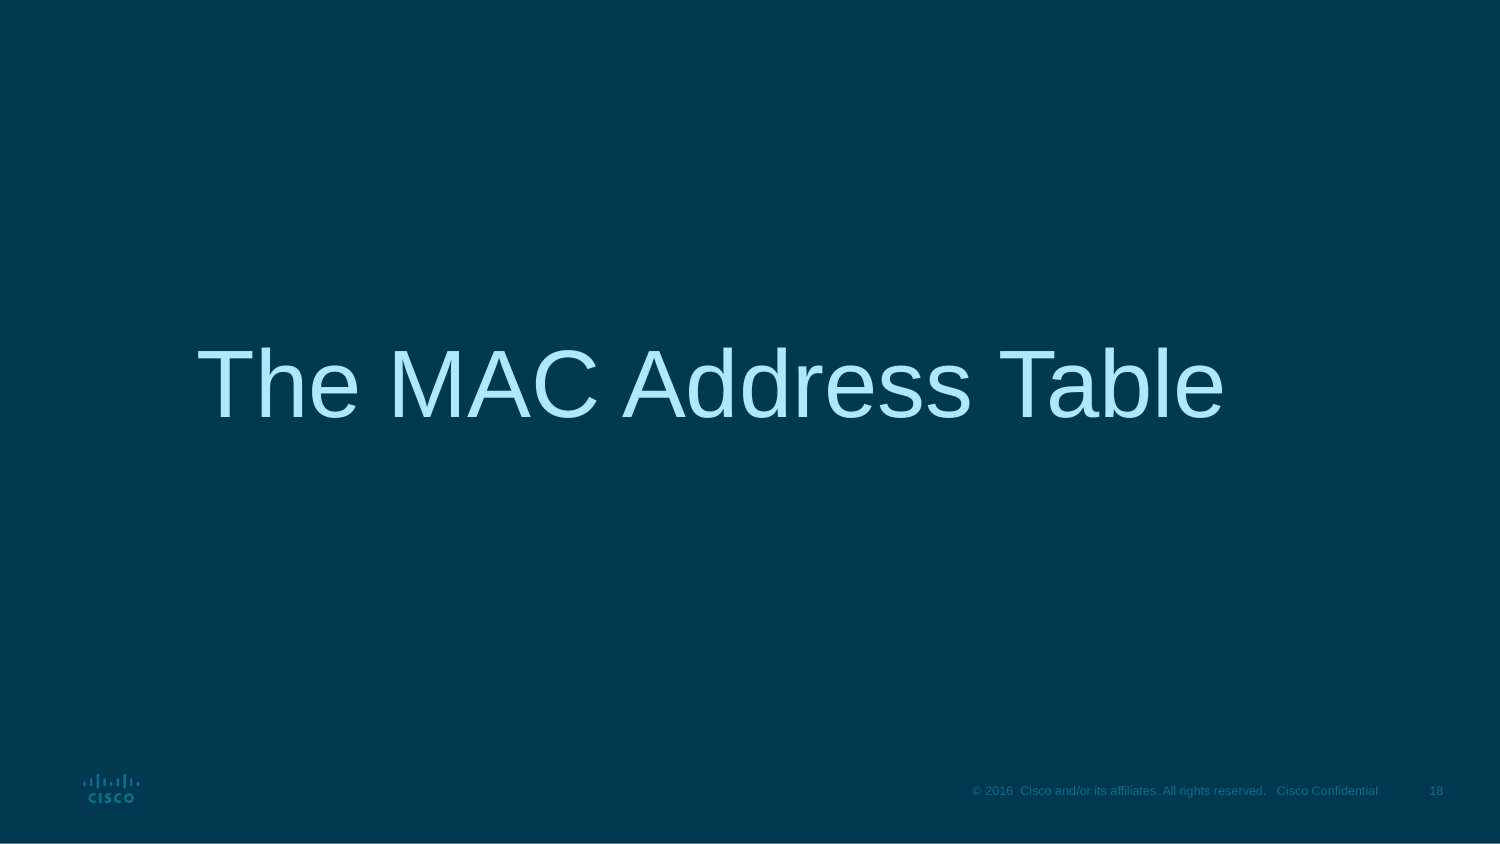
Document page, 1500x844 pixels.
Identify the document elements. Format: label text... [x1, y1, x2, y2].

title The MAC Address Table [68, 293, 1356, 446]
